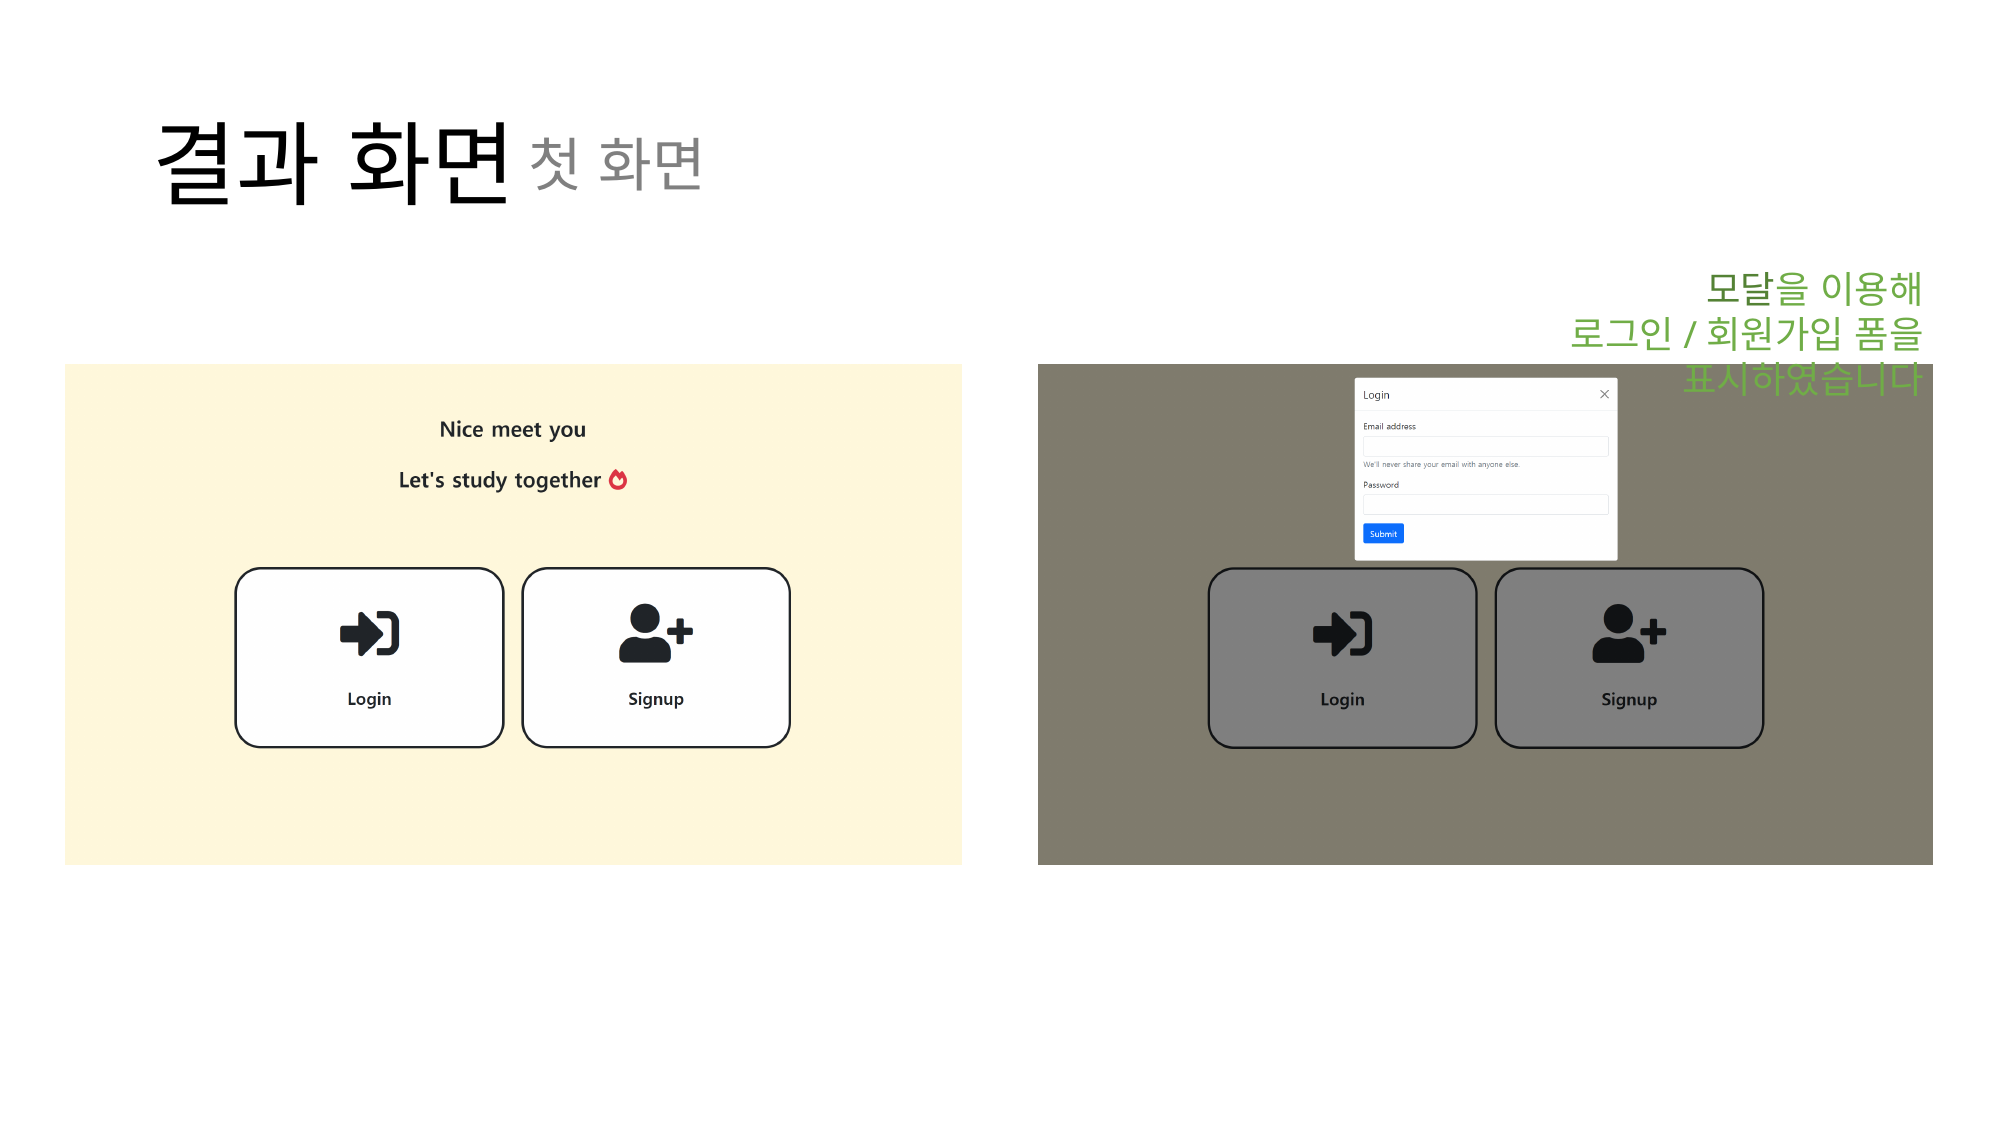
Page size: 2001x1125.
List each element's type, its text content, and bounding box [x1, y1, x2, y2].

list 첫 화면 [513, 128, 824, 209]
title 결과 화면 [137, 59, 1863, 278]
picture [65, 364, 962, 865]
picture [1037, 364, 1933, 865]
text_box 모달을 이용해 로그인/회원가입 폼을 표시하였습니다 [1311, 258, 1939, 409]
